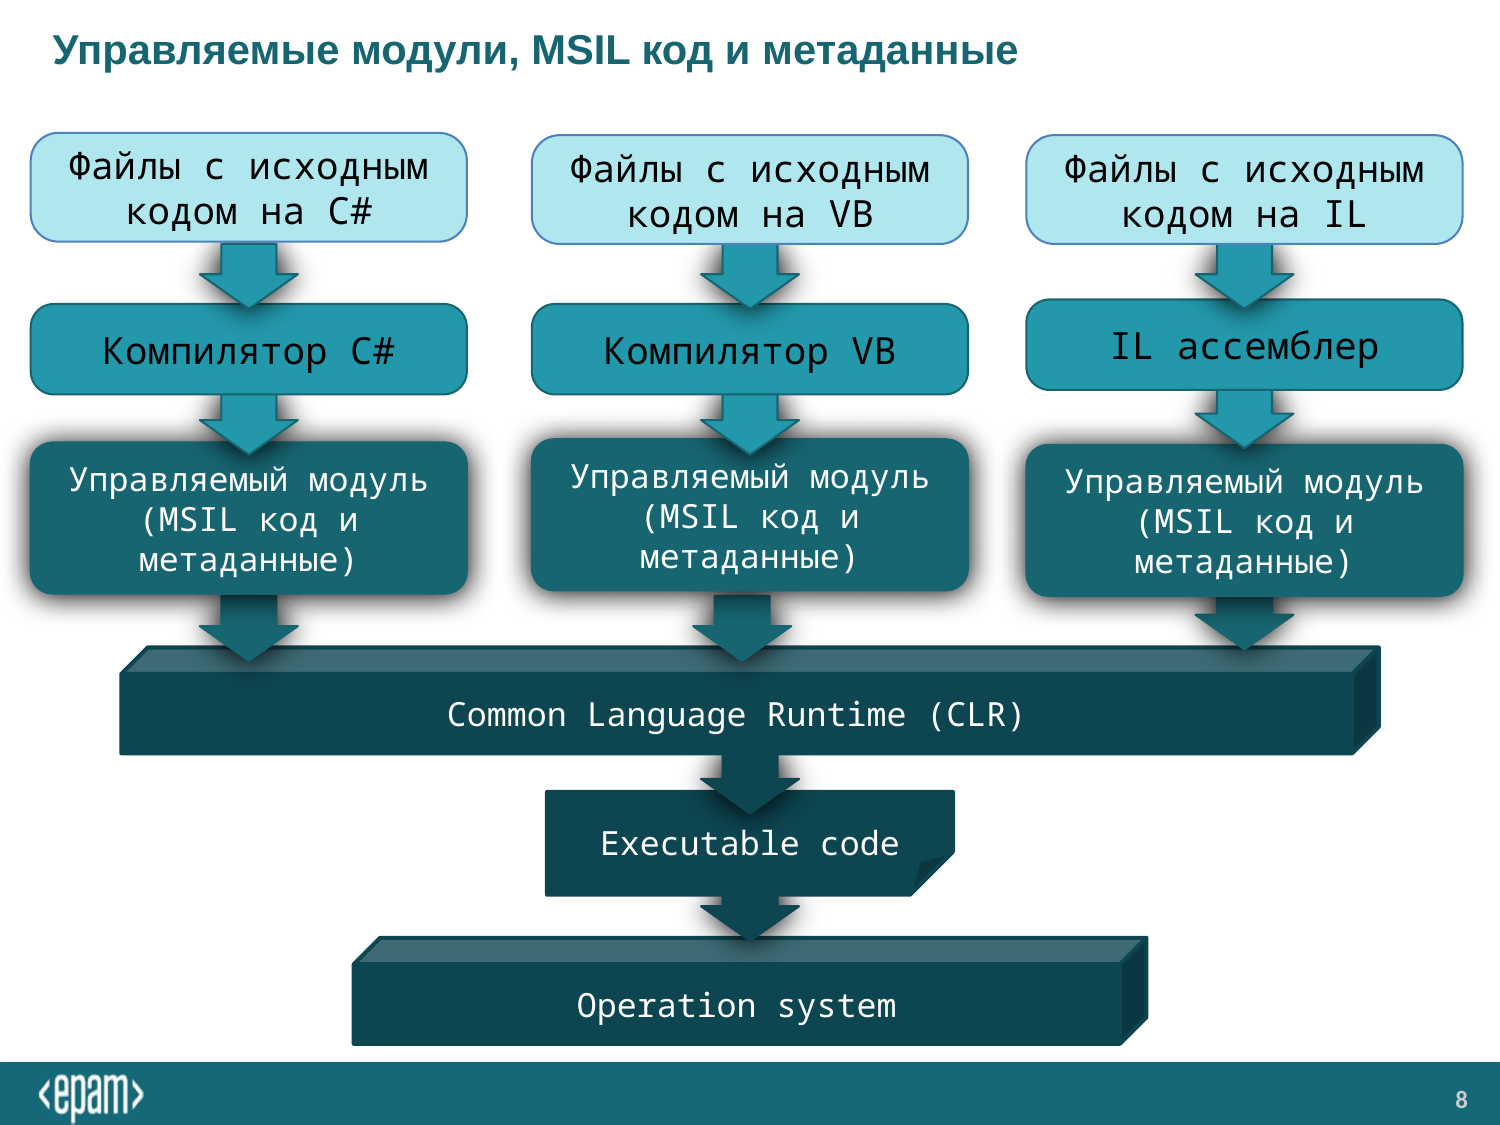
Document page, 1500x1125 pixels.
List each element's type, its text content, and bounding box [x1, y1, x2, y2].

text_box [30, 132, 1463, 1044]
title Управляемые модули, MSIL код и метаданные [0, 0, 1500, 95]
picture [38, 1074, 144, 1125]
